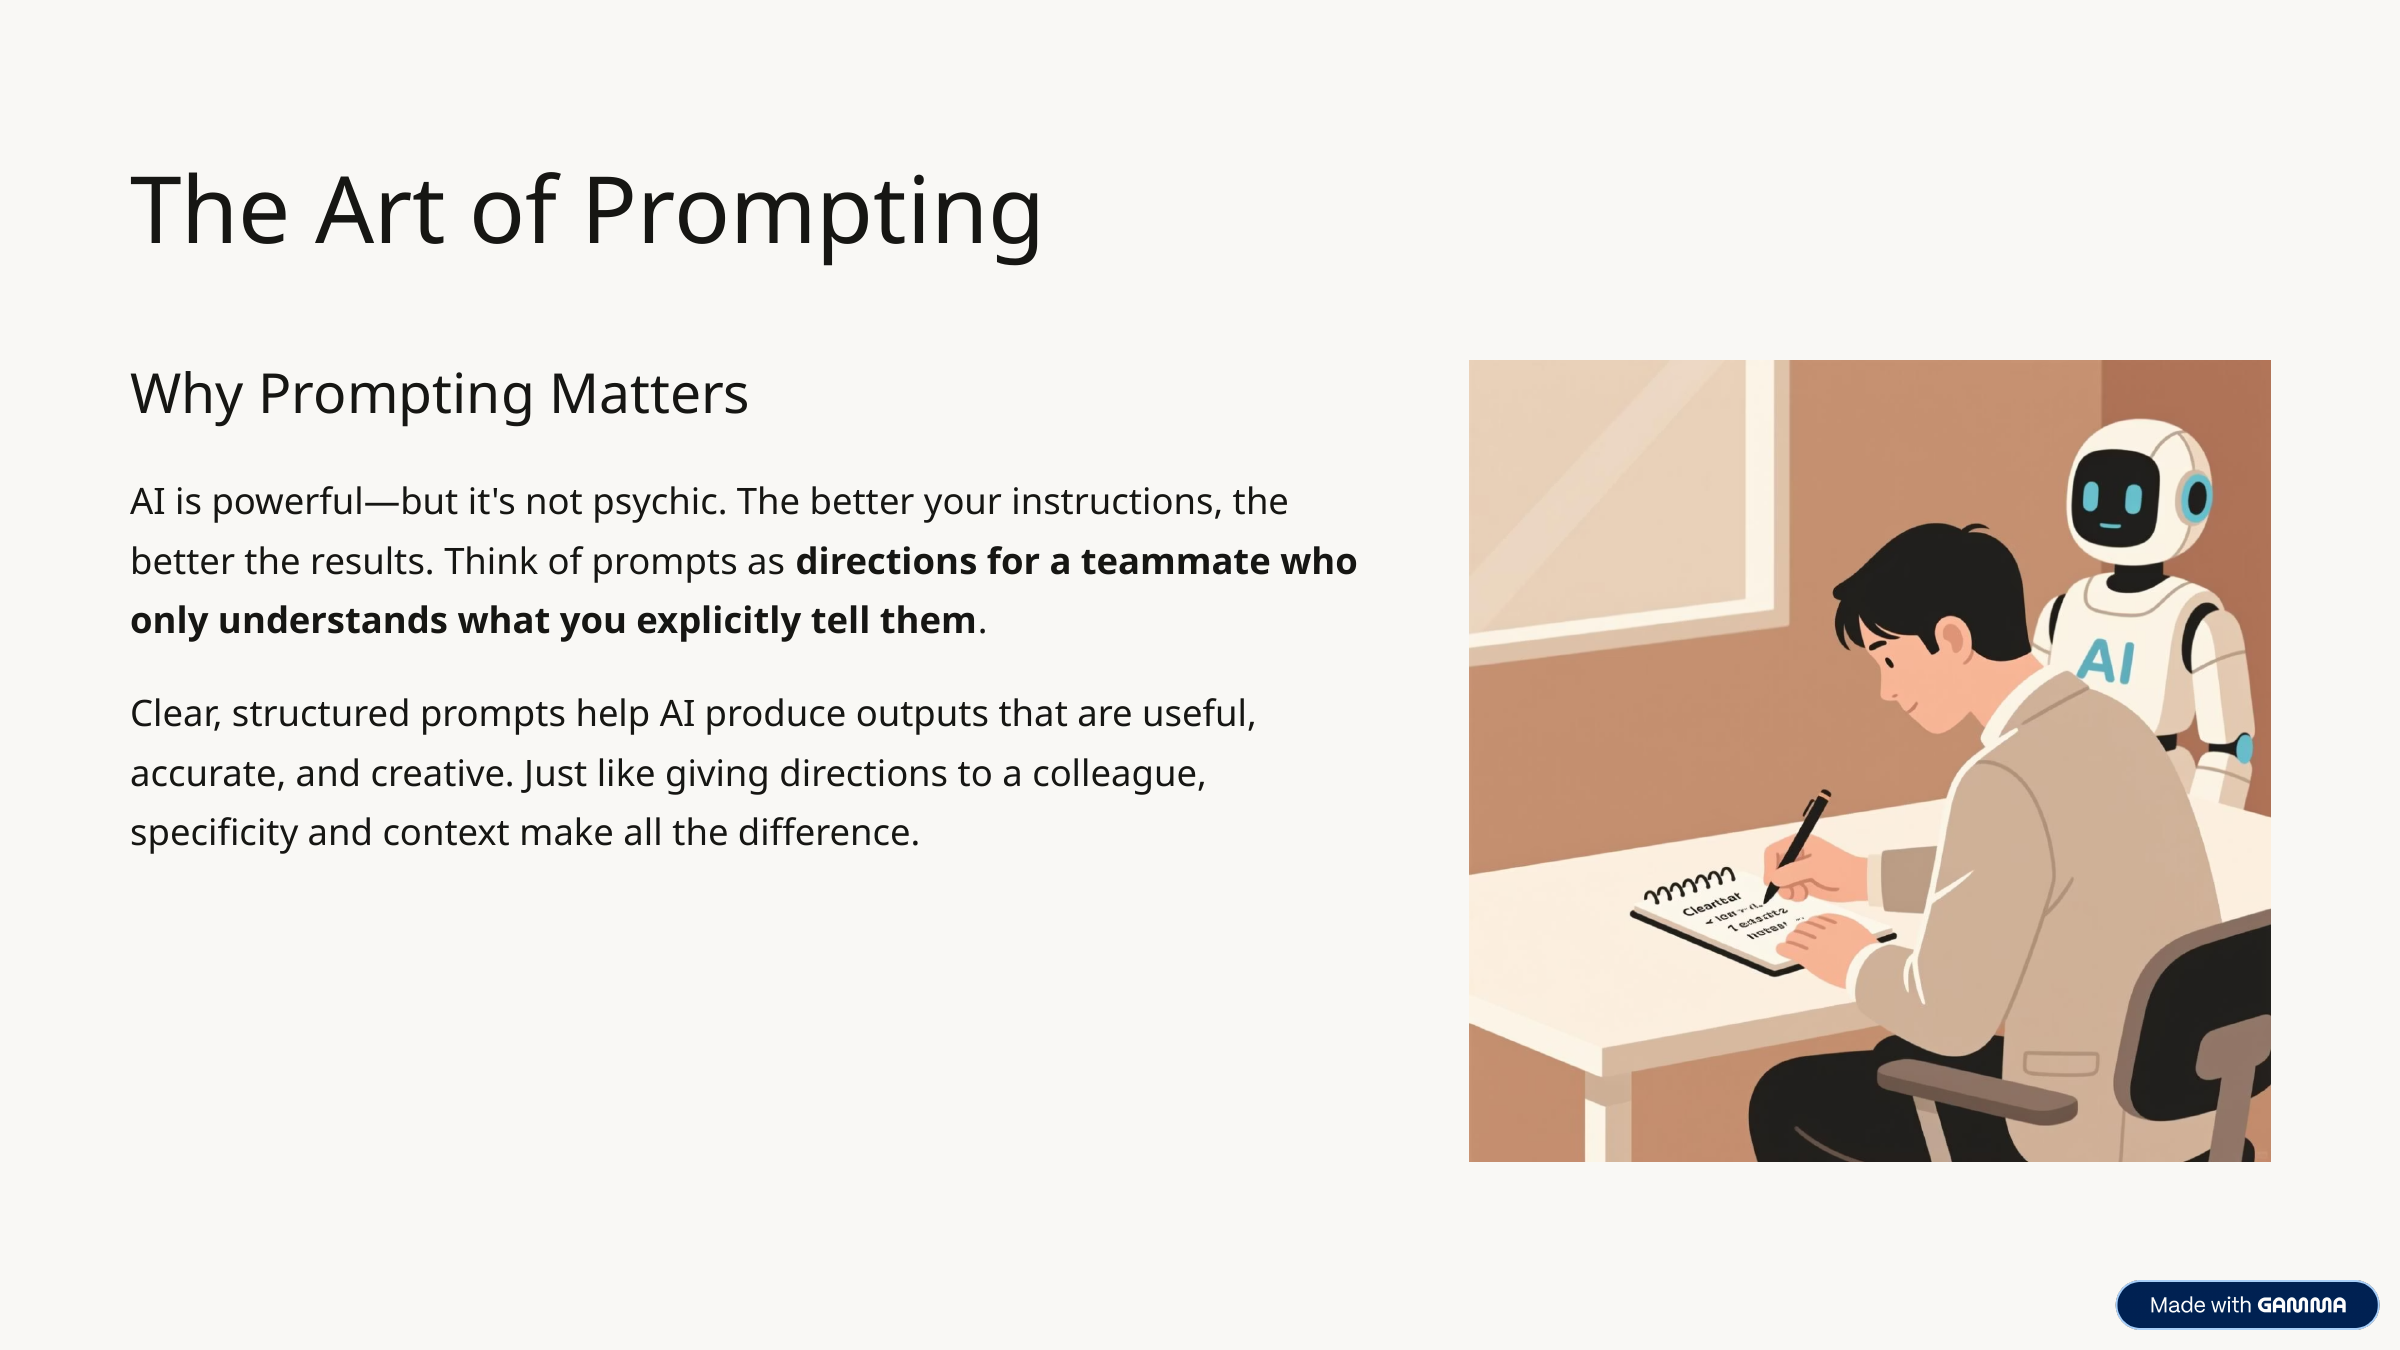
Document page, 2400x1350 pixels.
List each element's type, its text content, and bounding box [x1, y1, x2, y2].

picture [1469, 360, 2271, 1162]
text_box Clear, structured prompts help AI produce outputs that are useful, accurate, and creative. Just like giving directions to a colleague, specificity and context make all the difference. [130, 674, 1378, 854]
text_box The Art of Prompting [130, 146, 1061, 263]
picture [2106, 1271, 2389, 1339]
text_box Why Prompting Matters [130, 355, 756, 426]
text_box AI is powerful—but it's not psychic. The better your instructions, the better the results. Think of prompts as directions for a teammate who only understands what you explicitly tell them. [130, 462, 1378, 642]
